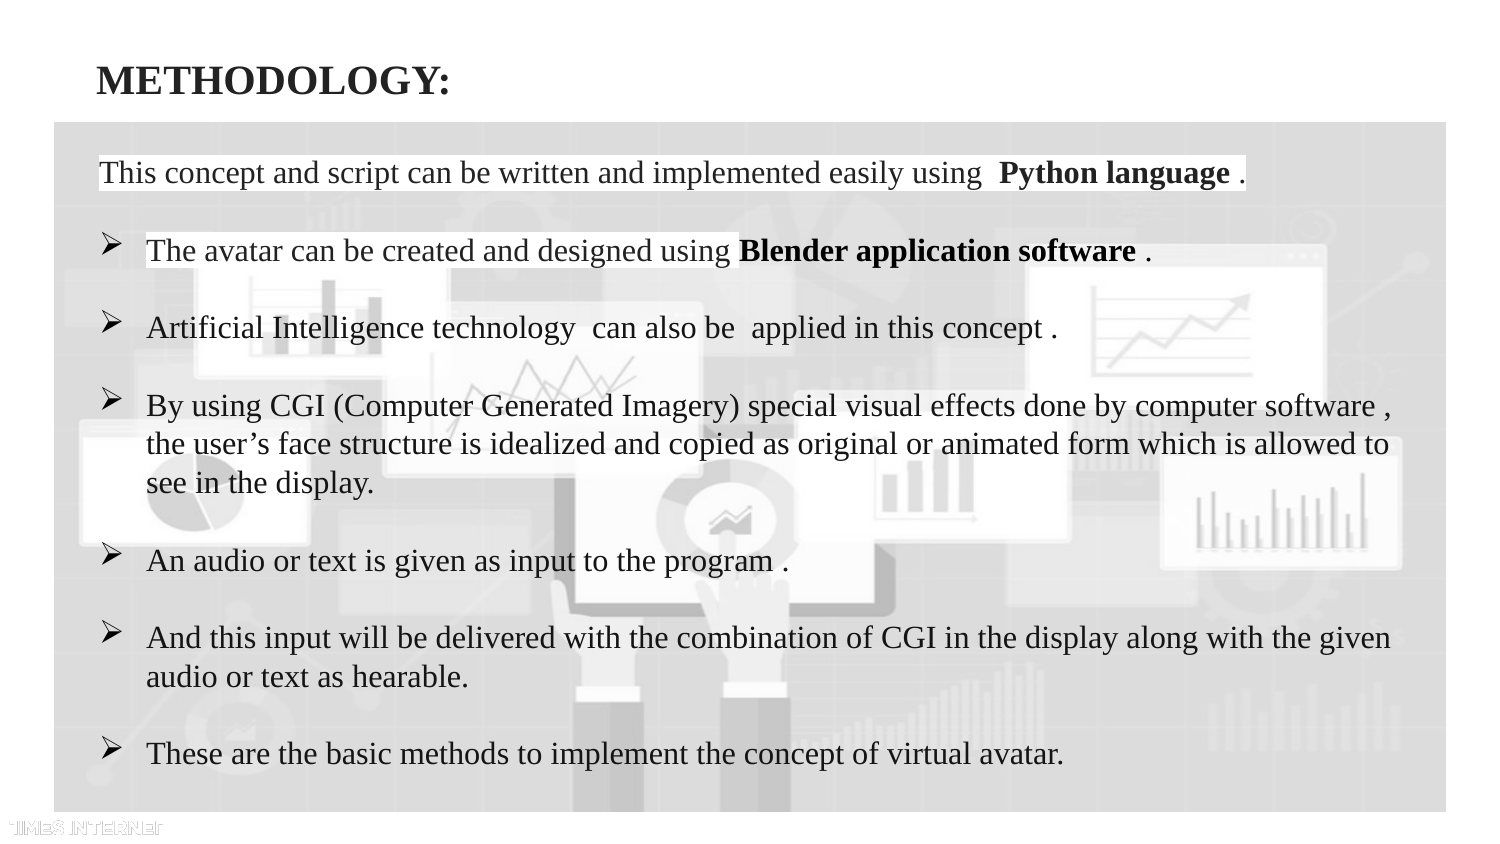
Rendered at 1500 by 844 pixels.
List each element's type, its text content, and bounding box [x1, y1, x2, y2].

title METHODOLOGY: [81, 37, 1008, 120]
picture [8, 818, 164, 837]
picture [54, 122, 1446, 812]
